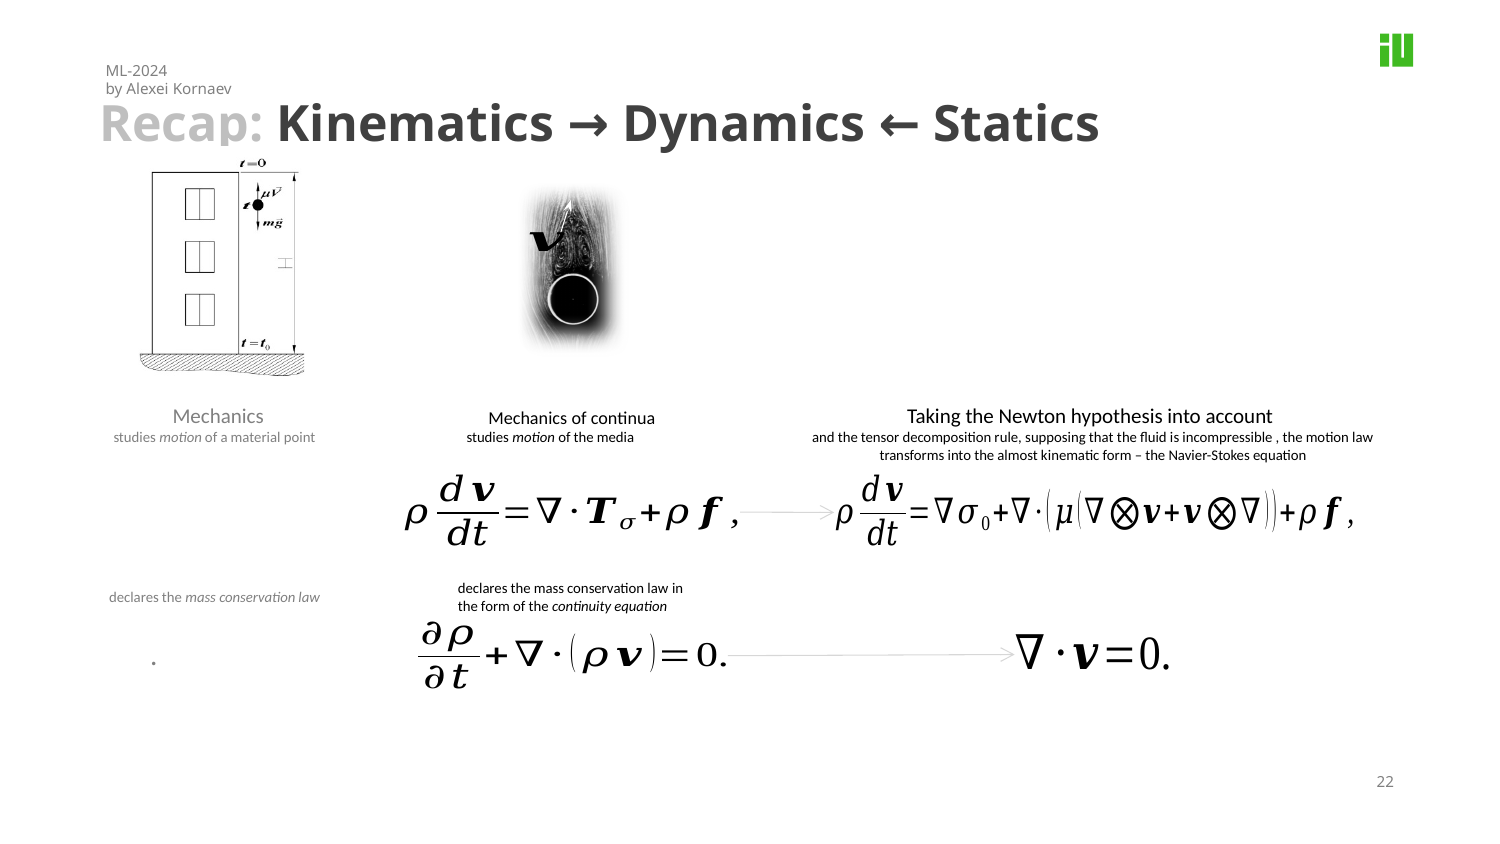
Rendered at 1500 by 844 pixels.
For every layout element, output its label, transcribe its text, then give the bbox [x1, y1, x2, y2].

text_box studies motion of the media [451, 432, 692, 454]
text_box Mechanics [128, 398, 308, 436]
text_box 22 [1071, 759, 1410, 805]
picture [132, 146, 305, 390]
text_box Mechanics of continua [439, 402, 705, 432]
picture [484, 213, 658, 324]
text_box Recap: Kinematics → Dynamics ← Statics [84, 90, 1128, 162]
text_box ML-2024 by Alexei Kornaev [98, 57, 605, 90]
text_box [556, 199, 571, 245]
text_box studies motion of a material point [98, 420, 339, 454]
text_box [1380, 33, 1414, 67]
text_box declares the mass conservation law [94, 580, 343, 613]
text_box declares the mass conservation law in the form of the continuity equation [443, 571, 703, 622]
